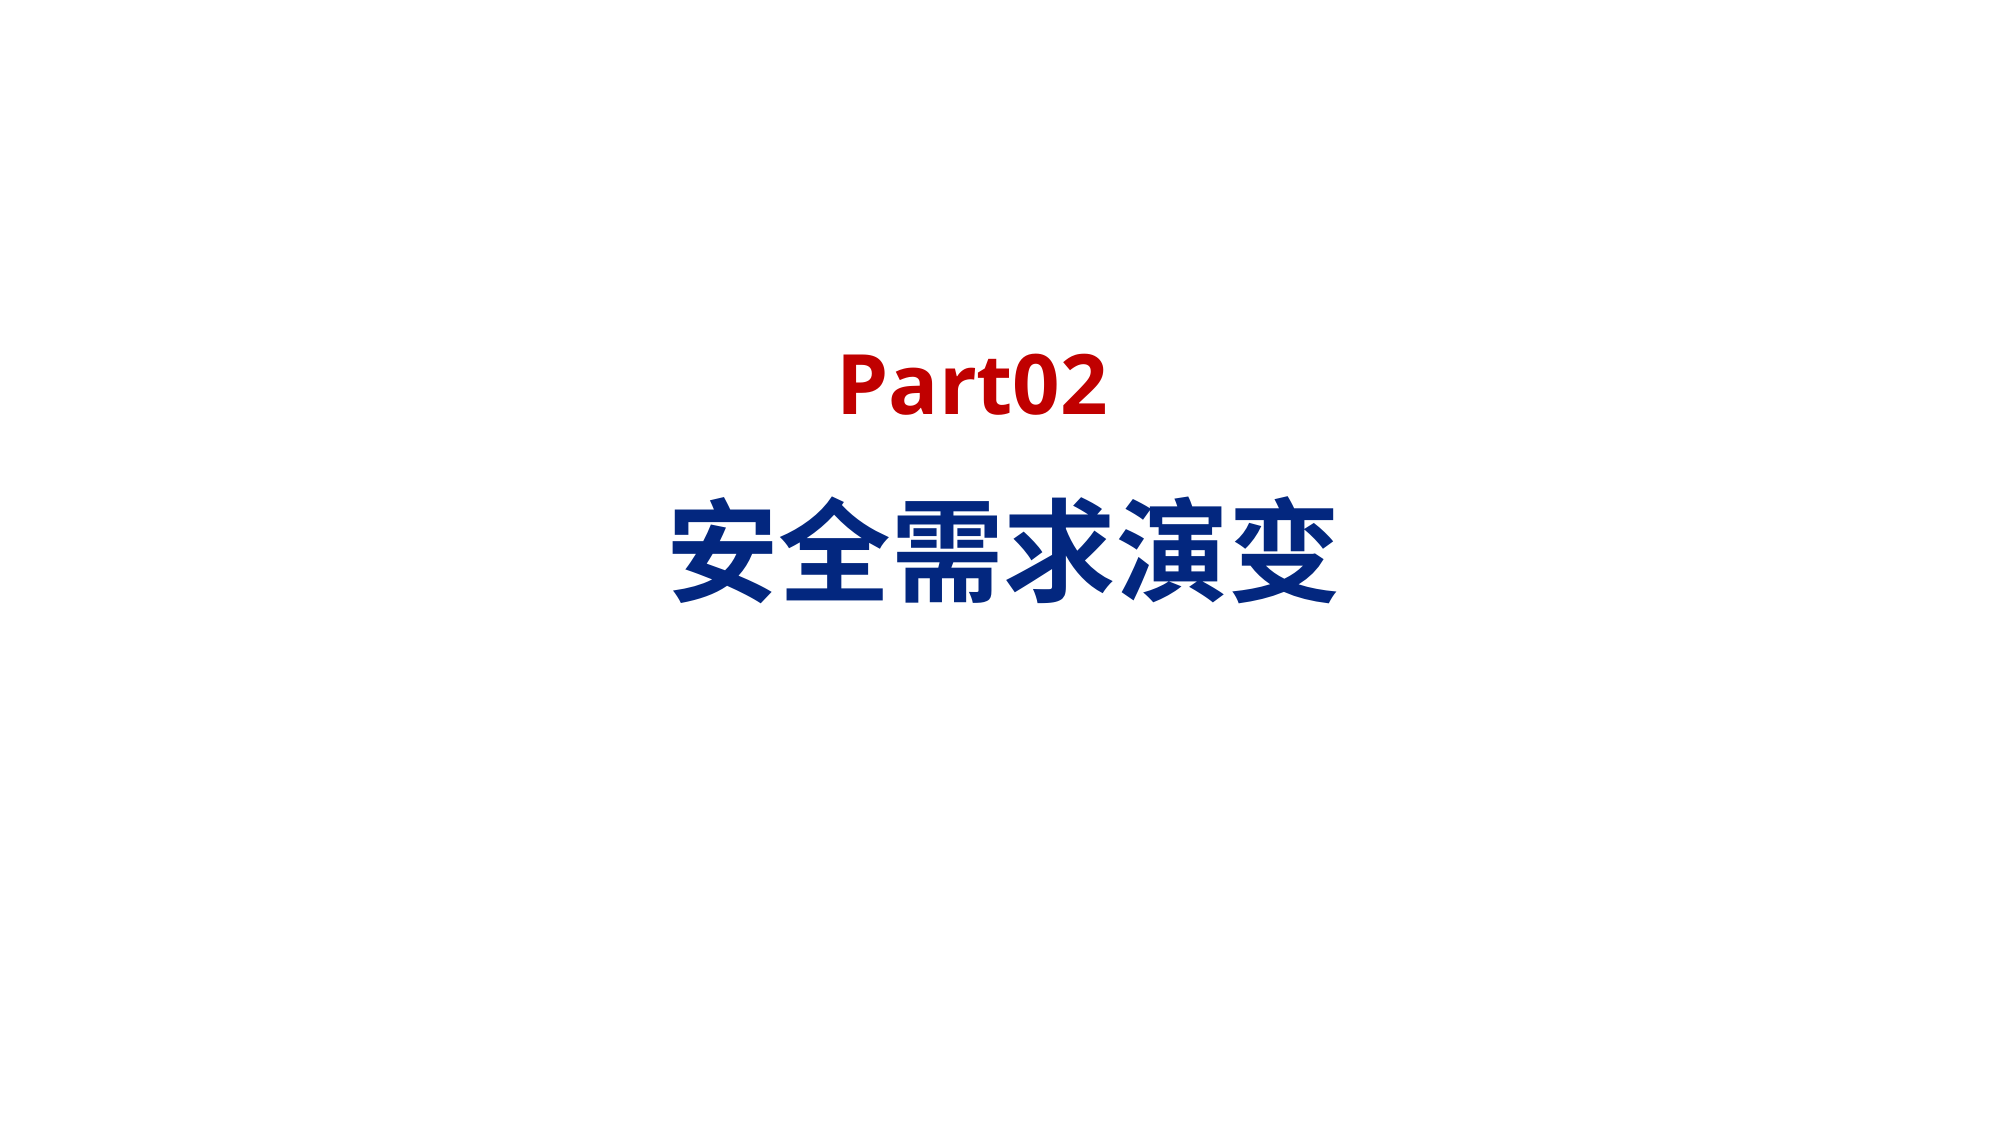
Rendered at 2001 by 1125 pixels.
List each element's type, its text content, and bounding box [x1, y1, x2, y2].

text_box Part02 [793, 324, 1152, 439]
text_box 安全需求演变 [302, 473, 1706, 624]
